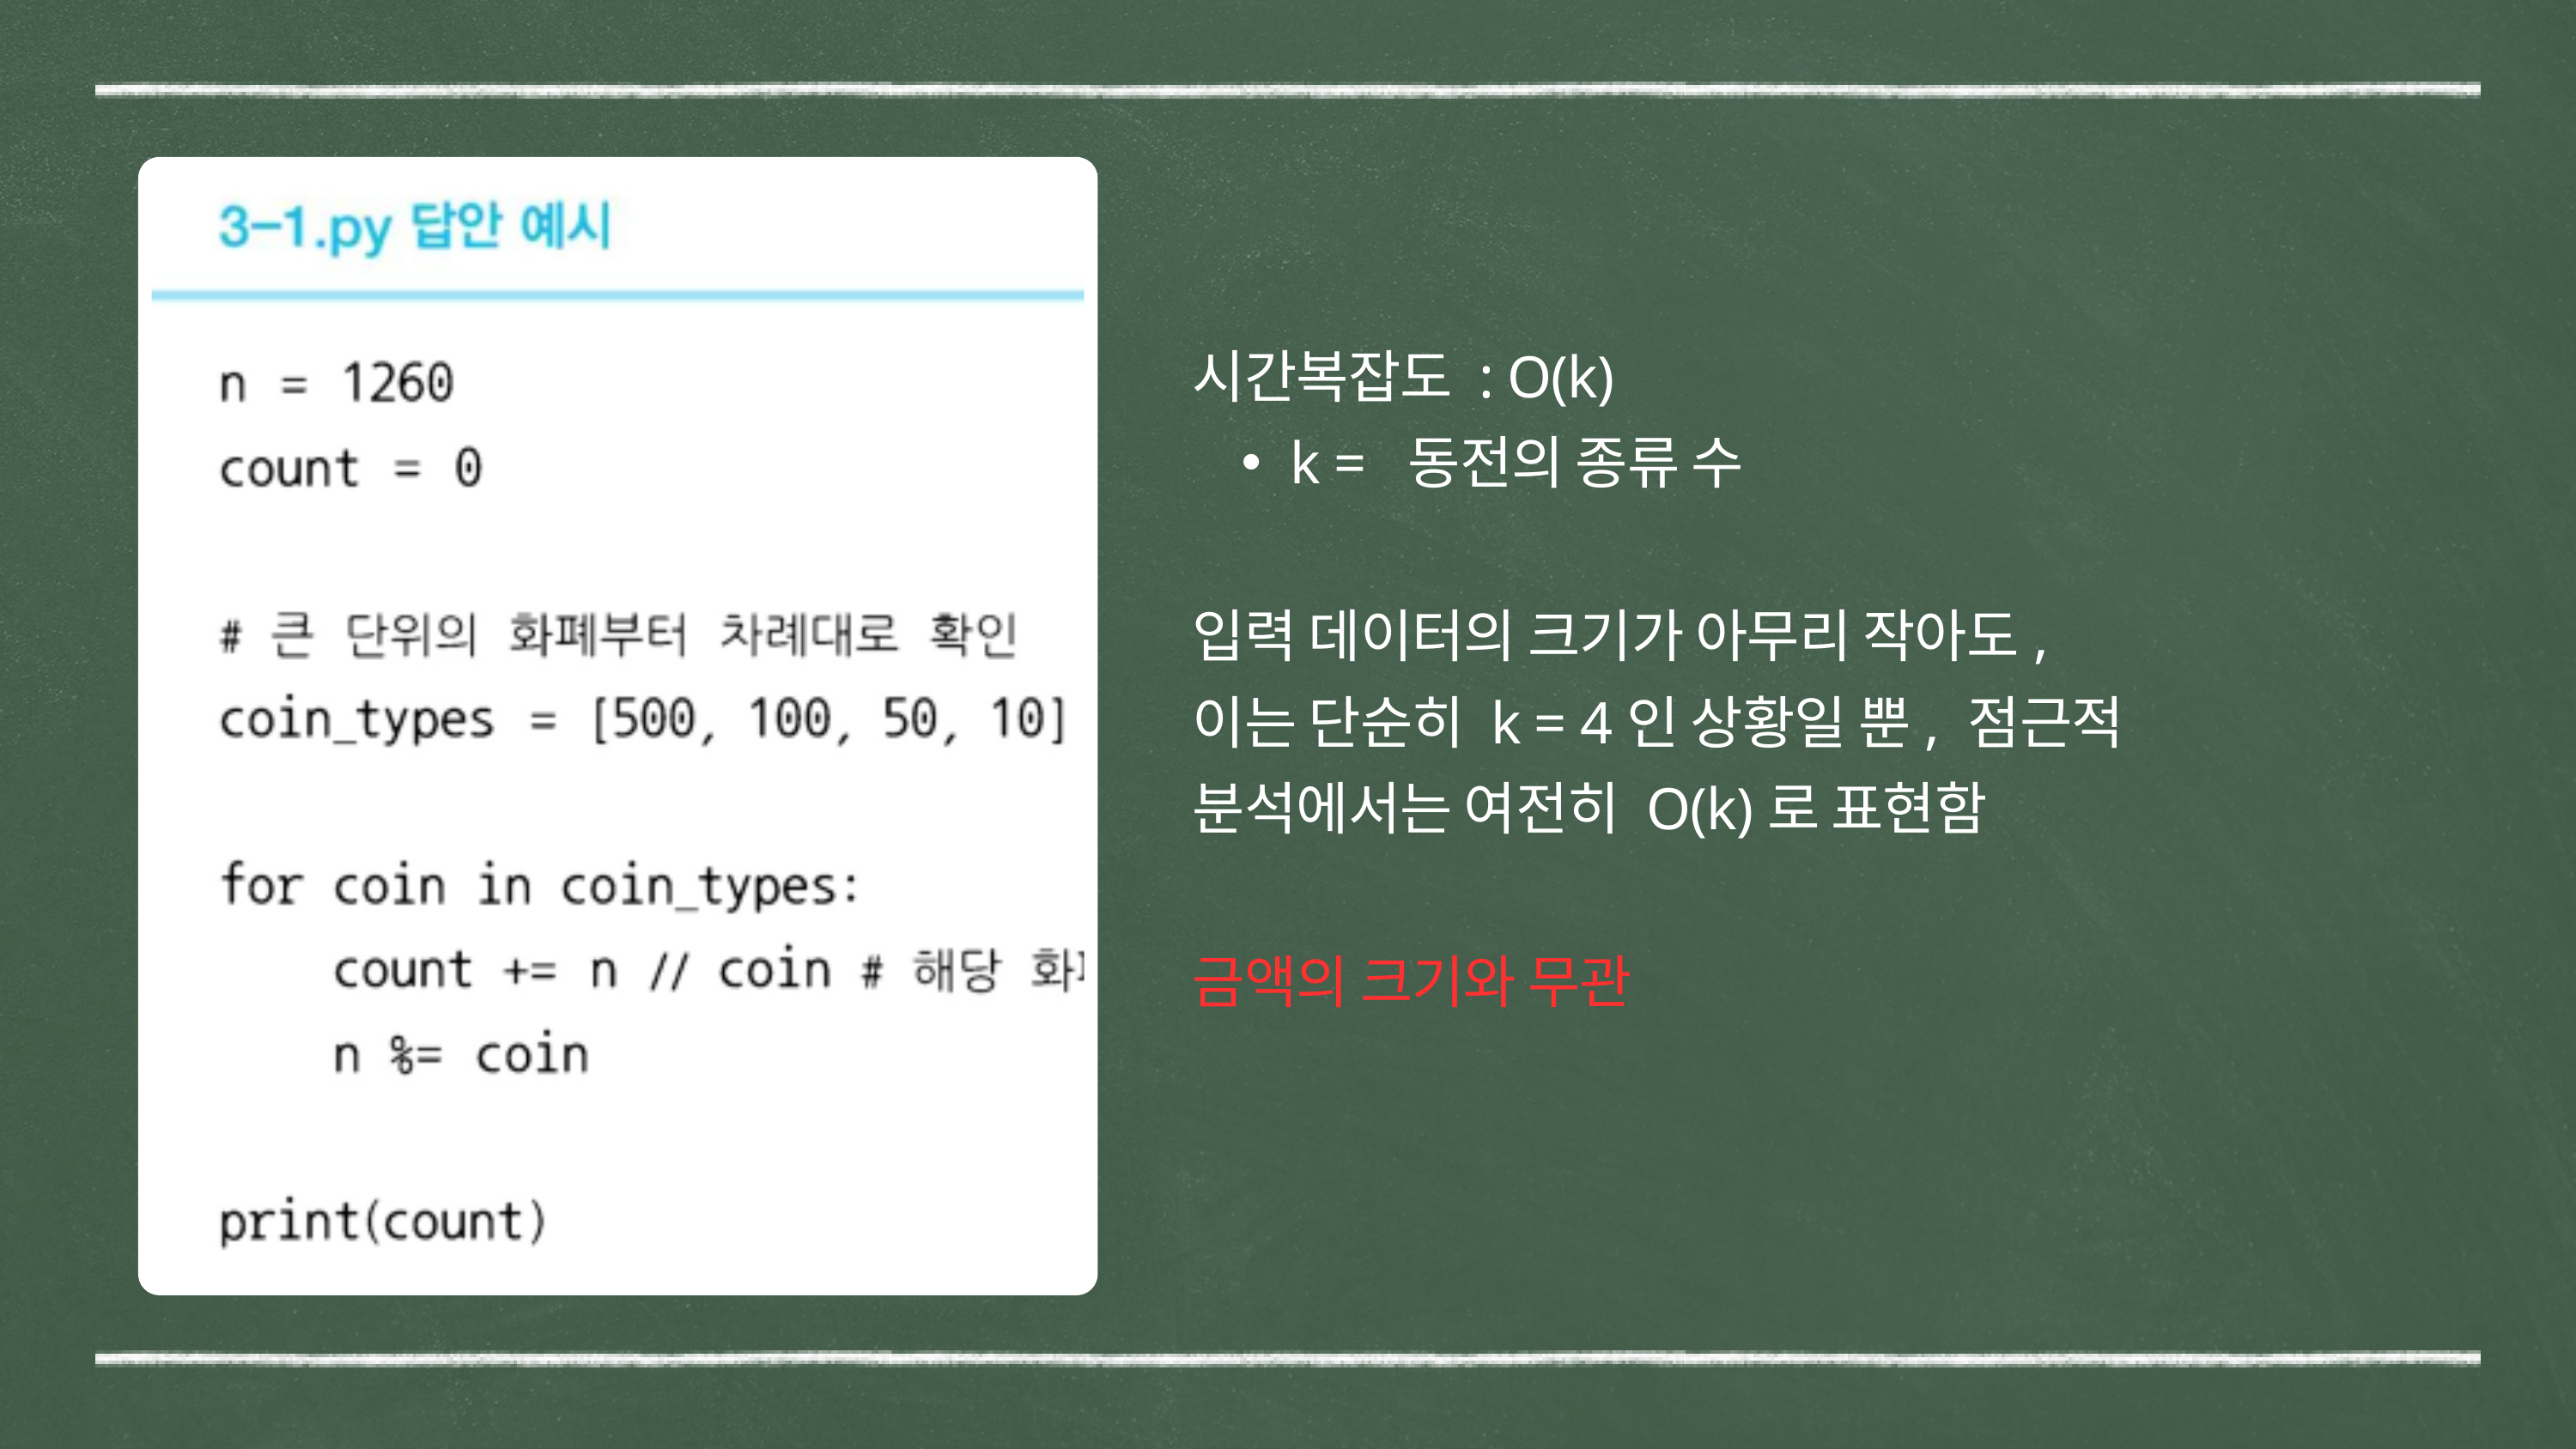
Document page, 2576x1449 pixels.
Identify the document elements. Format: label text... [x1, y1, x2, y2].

text_box 시간복잡도 : O(k) k = 동전의 종류 수 입력 데이터의 크기가 아무리 작아도, 이는 단순히 k = 4인 상황일 뿐, 점근적 분석에서는 여전히 O(k)로 표현함 금액의 크기와 무관 [1193, 322, 2136, 1015]
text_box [94, 81, 2482, 102]
text_box [0, 0, 2576, 1449]
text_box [144, 163, 1091, 1289]
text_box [94, 1350, 2482, 1371]
